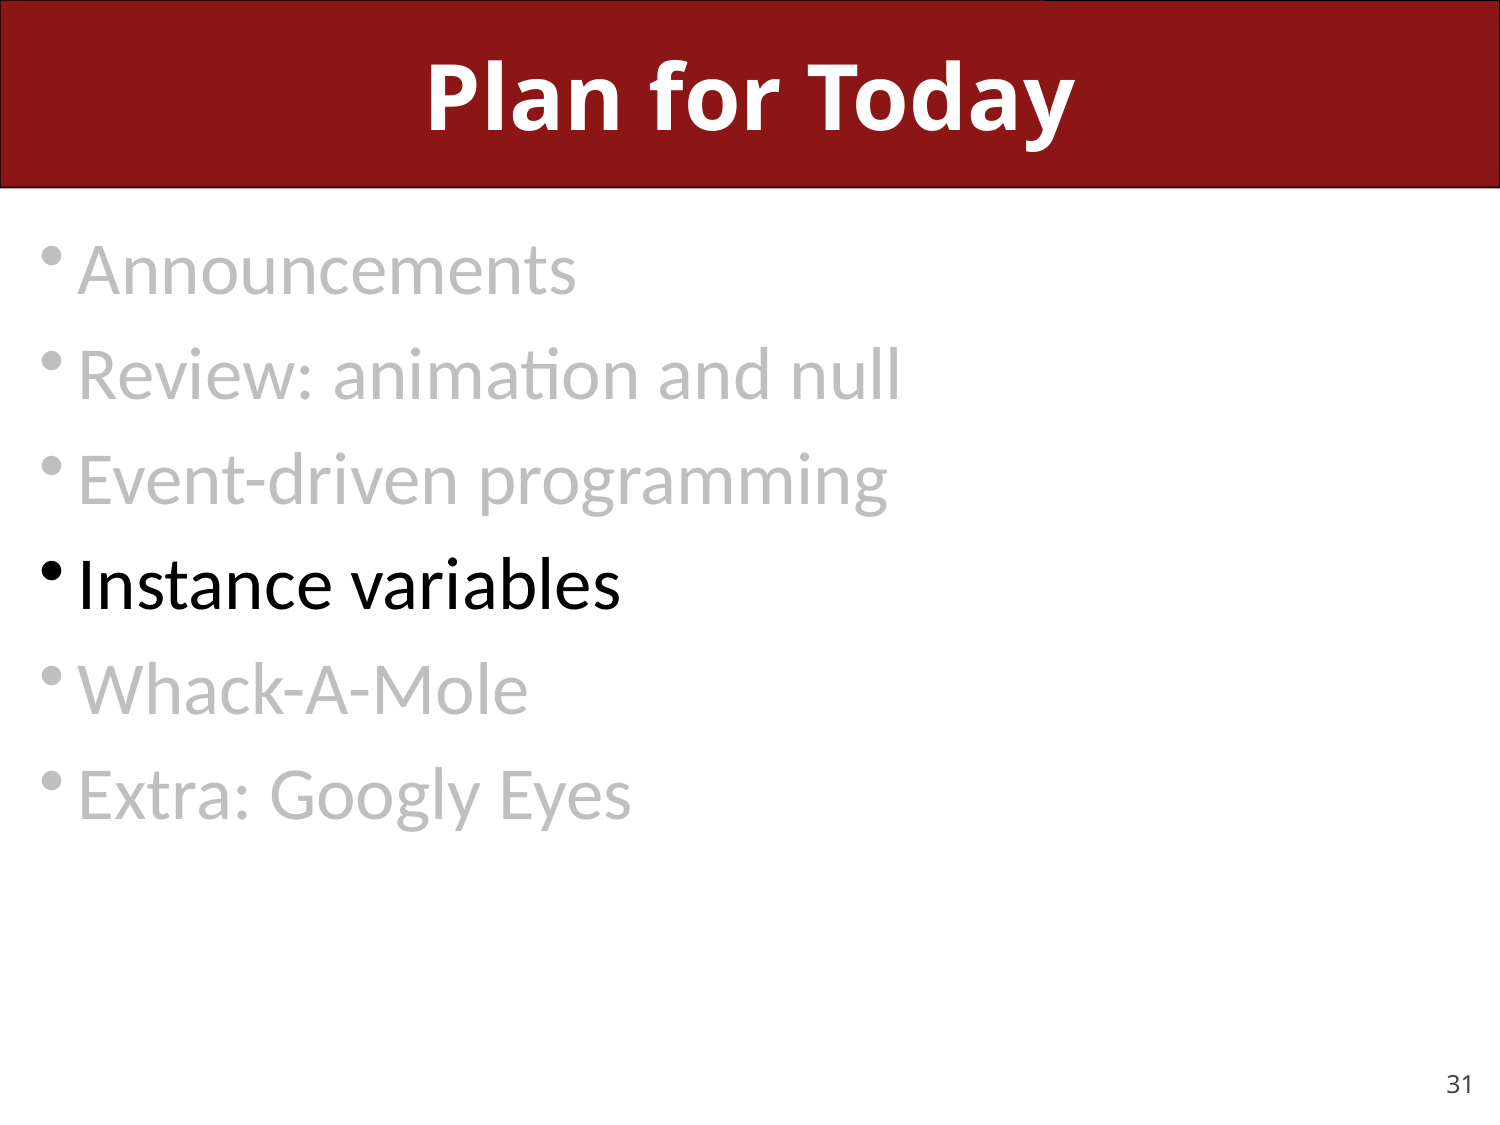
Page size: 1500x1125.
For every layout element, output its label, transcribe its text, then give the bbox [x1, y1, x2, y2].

title Plan for Today [75, 0, 1425, 188]
list Announcements Review: animation and null Event-driven programming Instance variables Whack-A-Mole Extra: Googly Eyes [24, 212, 1475, 1063]
